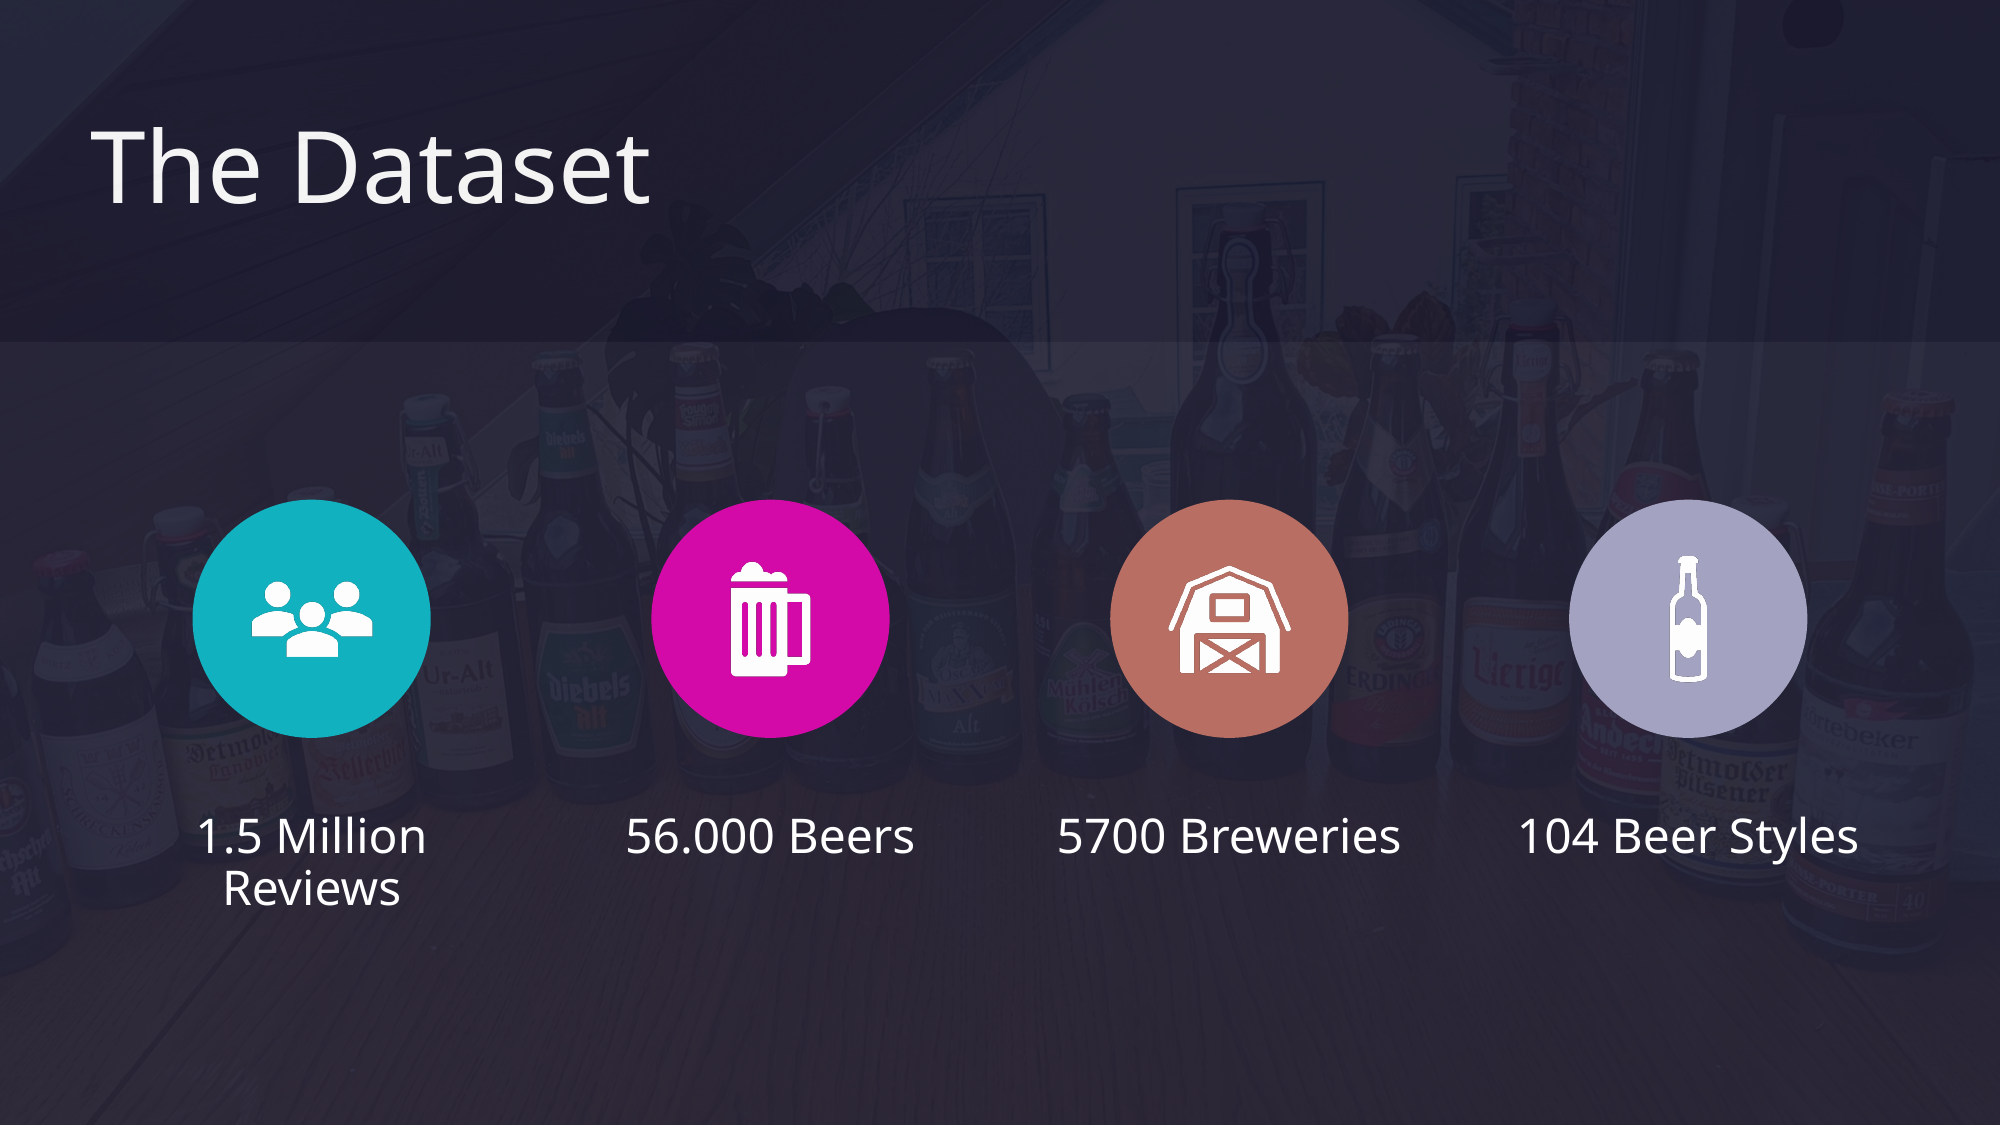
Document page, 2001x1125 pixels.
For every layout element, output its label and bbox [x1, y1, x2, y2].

picture [0, 0, 2000, 1125]
list [90, 430, 1910, 1000]
